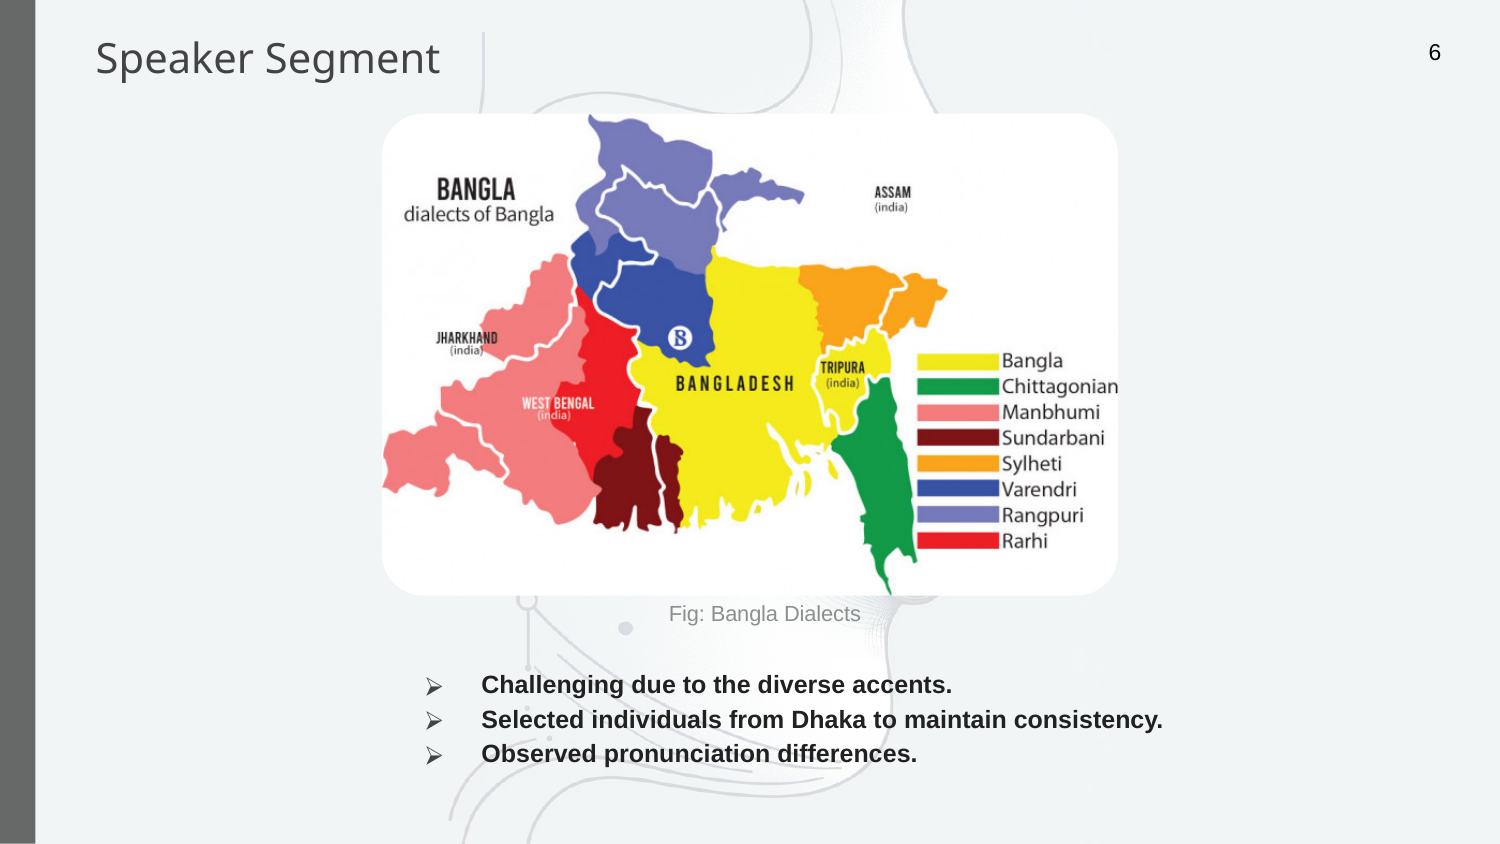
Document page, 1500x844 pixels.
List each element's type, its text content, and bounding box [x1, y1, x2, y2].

title Speaker Segment [80, 48, 732, 97]
text_box Challenging due to the diverse accents. Selected individuals from Dhaka to maintain consistency. Observed pronunciation differences. [391, 649, 1454, 844]
text_box [0, 0, 36, 844]
picture [381, 113, 1119, 596]
text_box 6 [1413, 30, 1457, 73]
text_box Fig: Bangla Dialects [653, 604, 886, 633]
